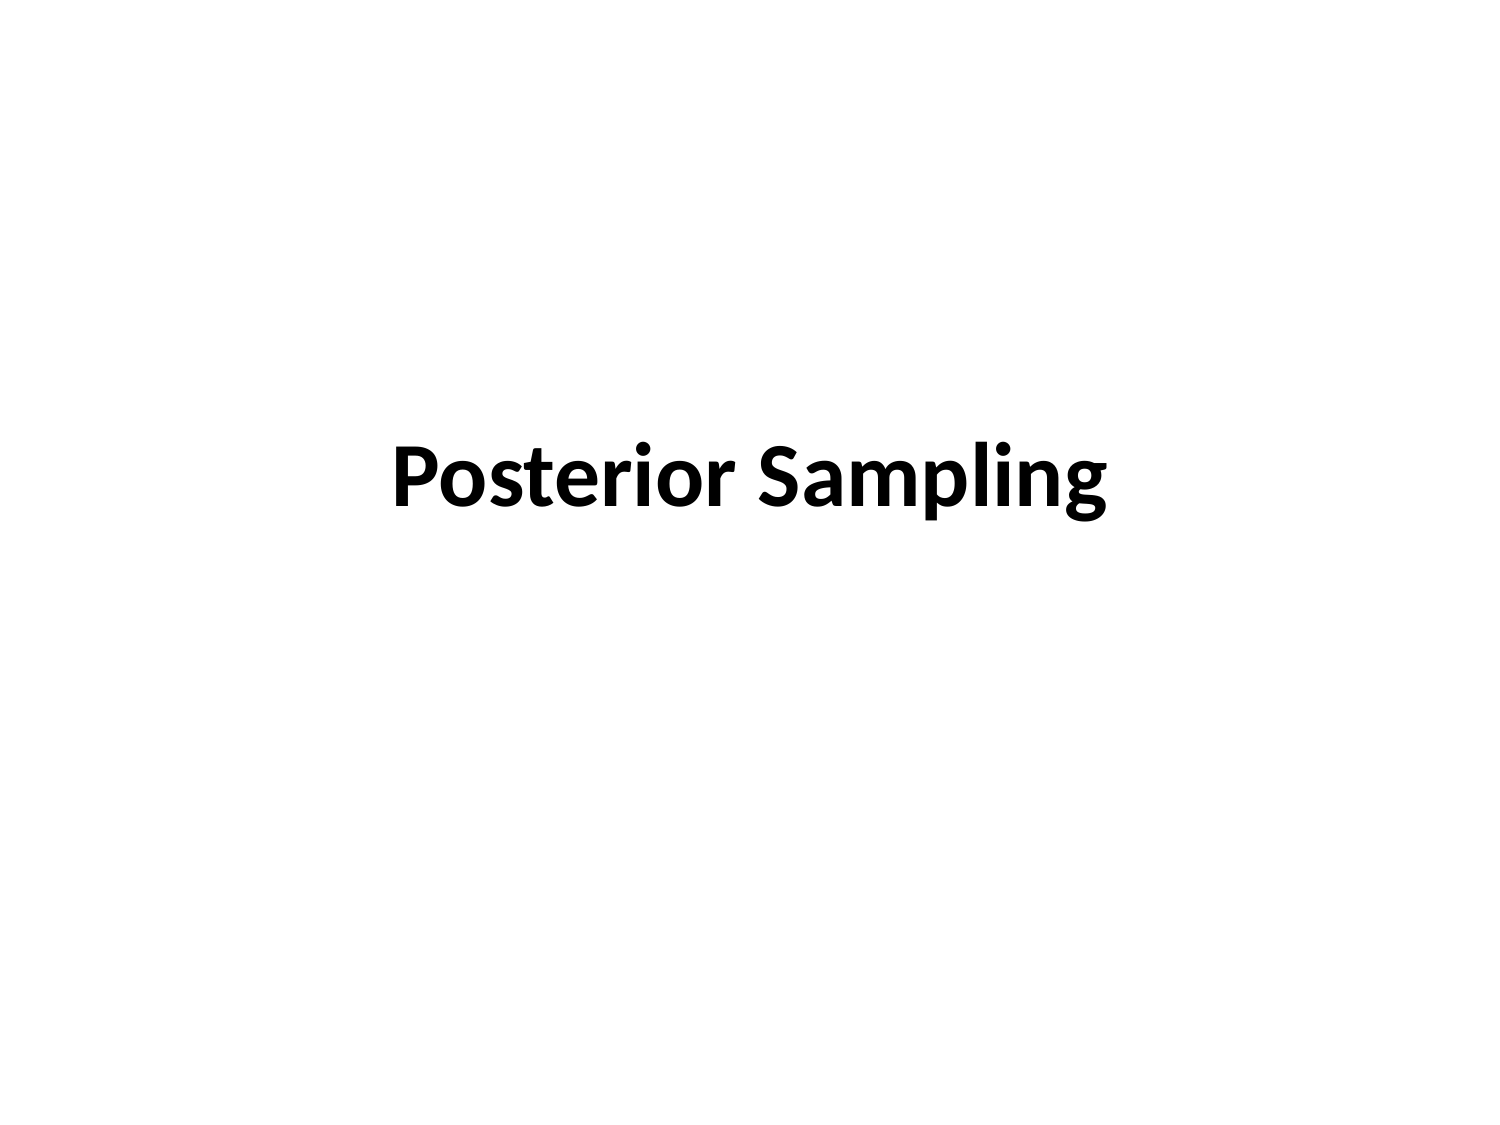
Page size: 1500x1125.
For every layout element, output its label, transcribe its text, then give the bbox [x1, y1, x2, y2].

title Posterior Sampling [112, 349, 1388, 591]
